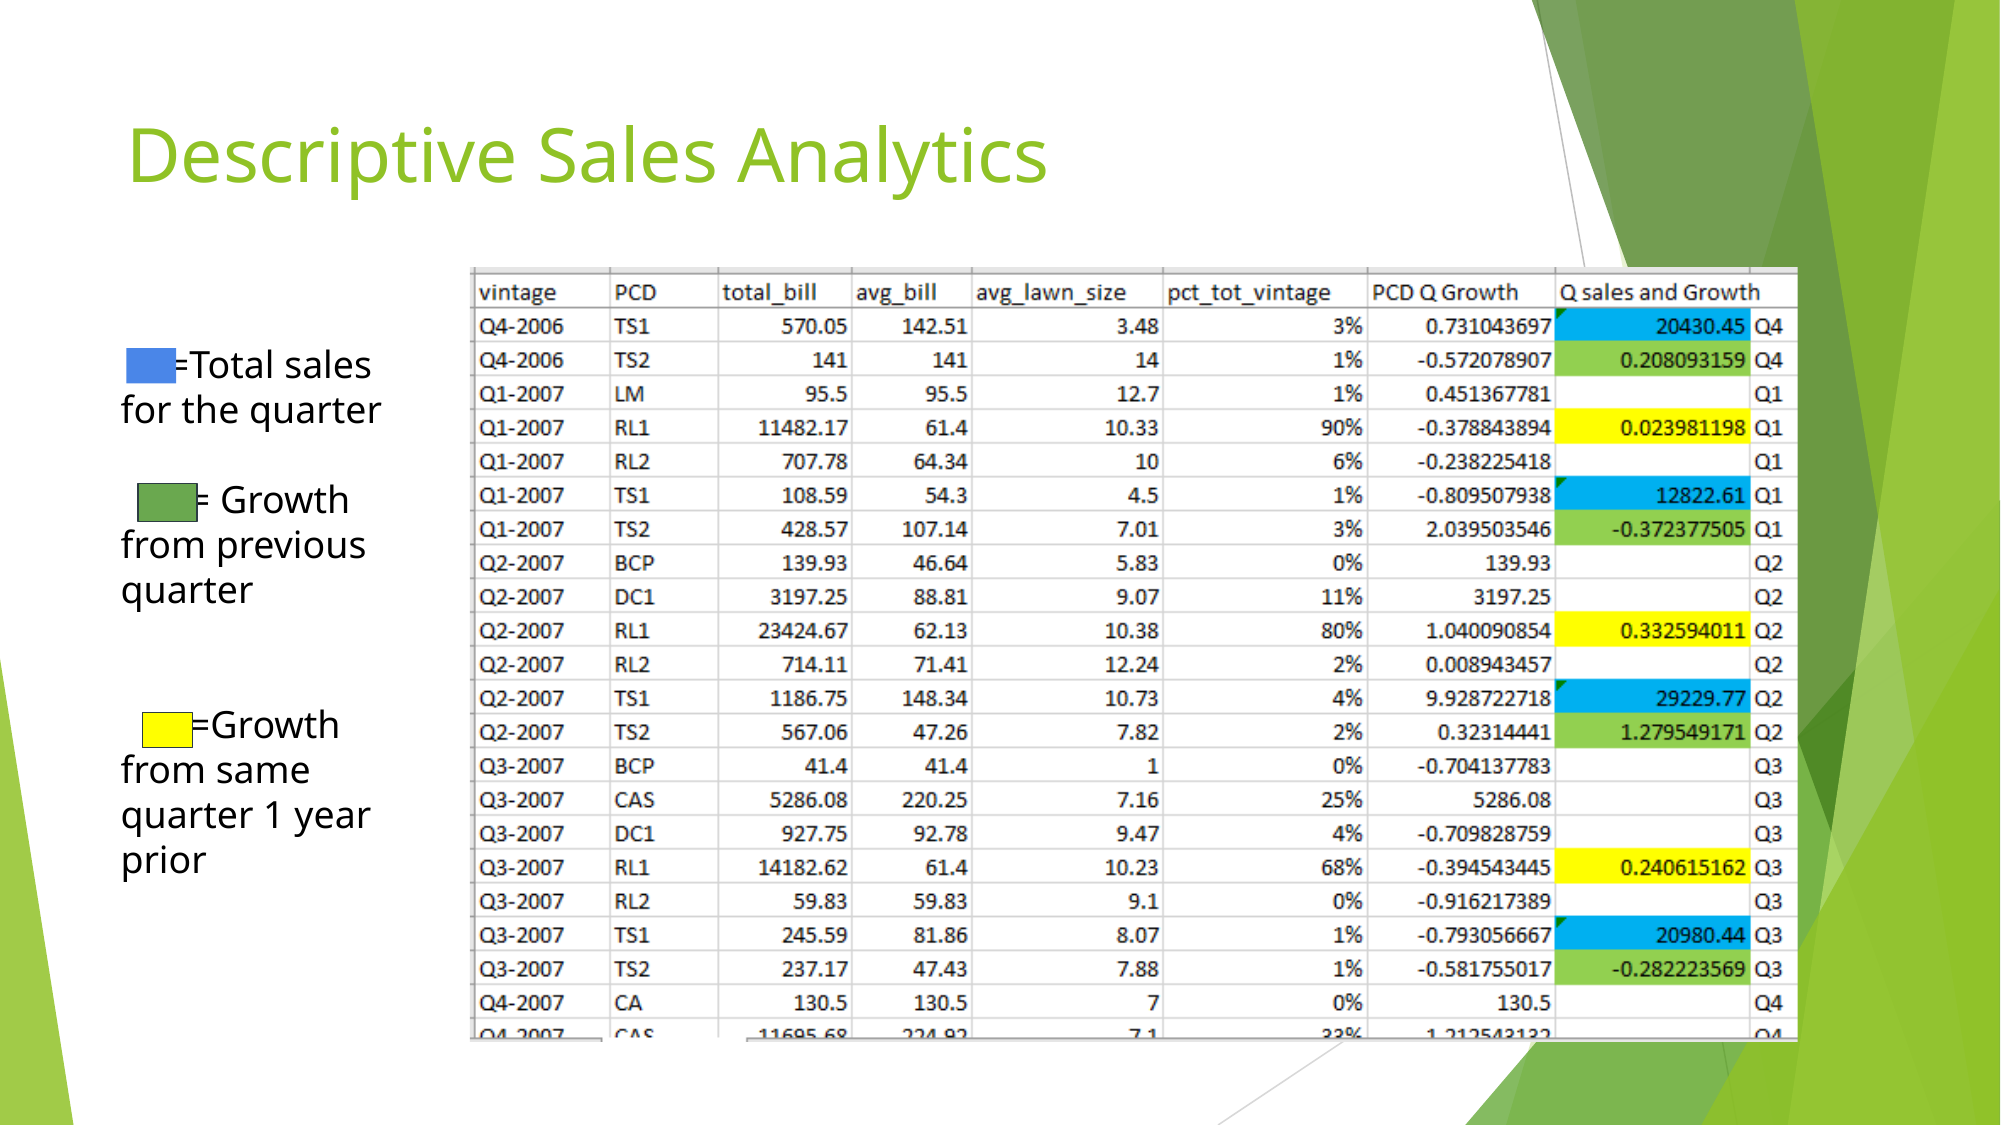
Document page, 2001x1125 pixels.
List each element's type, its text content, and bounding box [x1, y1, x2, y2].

text_box [142, 712, 193, 748]
title Descriptive Sales Analytics [111, 99, 1522, 317]
text_box =Total sales for the quarter = Growth from previous quarter =Growth from same quarter 1 year prior [105, 325, 423, 1017]
text_box [126, 348, 177, 384]
picture [469, 266, 1798, 1042]
text_box [138, 483, 197, 522]
